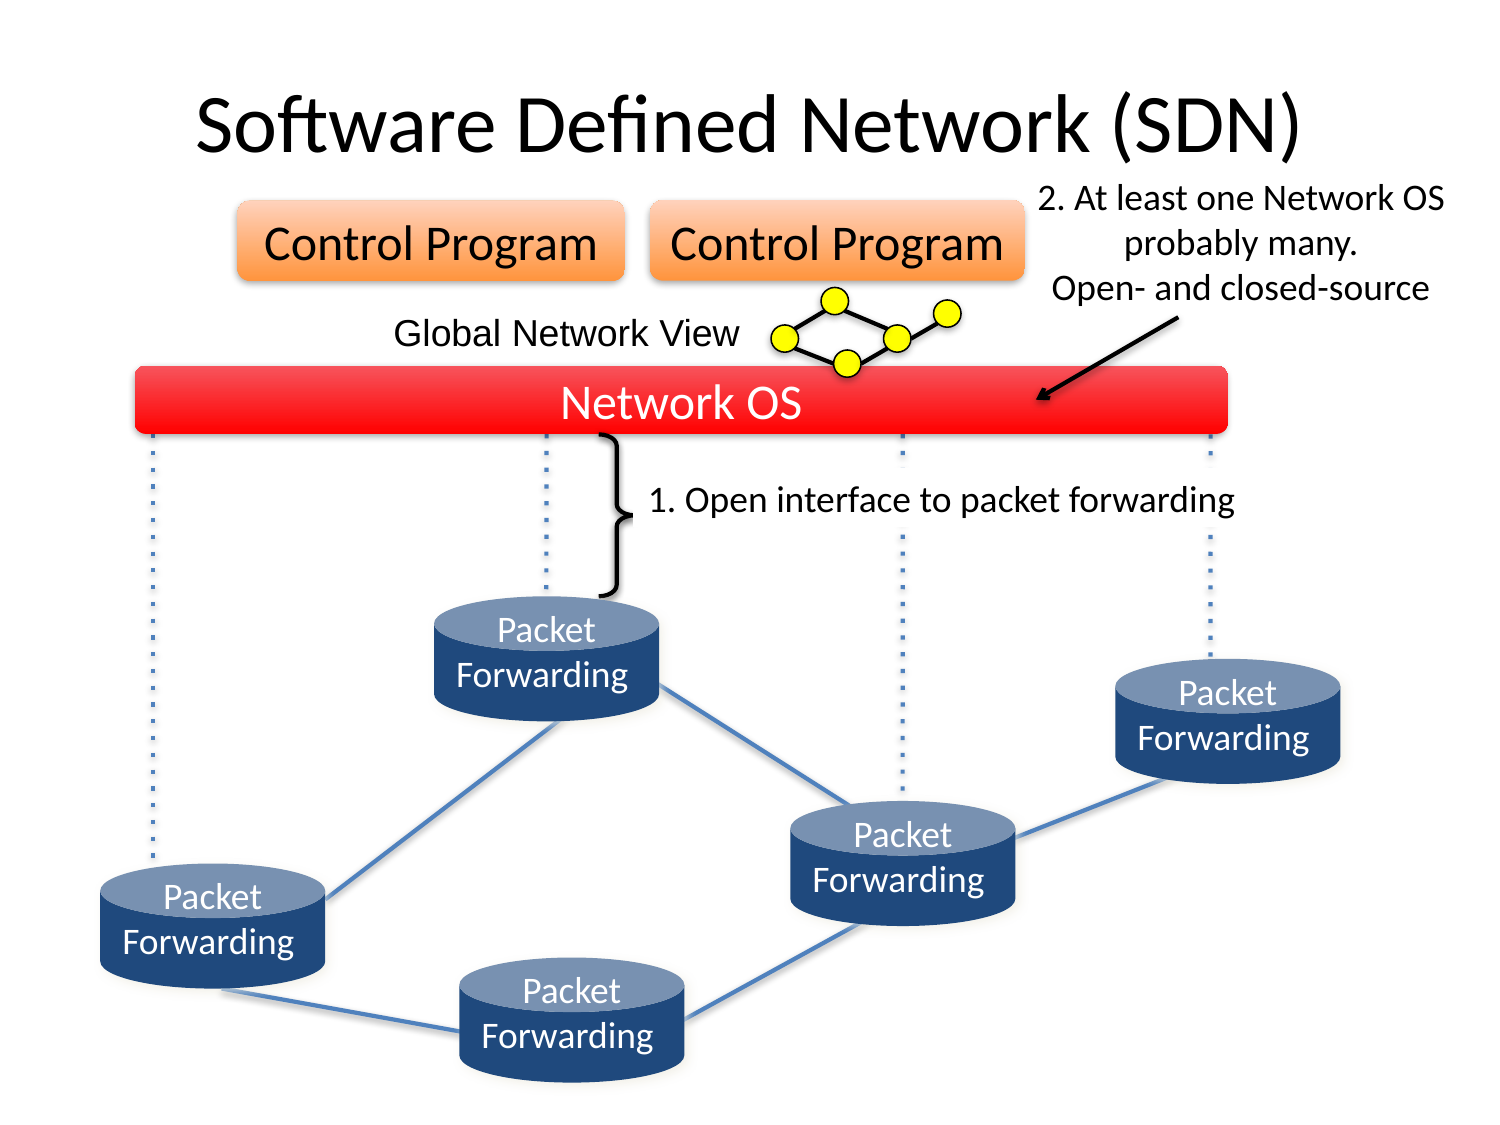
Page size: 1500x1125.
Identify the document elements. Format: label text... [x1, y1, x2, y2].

text_box Control Program [649, 213, 924, 281]
text_box Packet Forwarding [100, 863, 326, 989]
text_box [975, 760, 1211, 854]
text_box Open vSwitch [790, 800, 970, 855]
text_box Commercial Switches [100, 863, 319, 918]
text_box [324, 689, 599, 900]
text_box Control Program [237, 213, 625, 282]
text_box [770, 287, 962, 378]
text_box Packet Forwarding [459, 1005, 685, 1083]
text_box Global Network View [378, 301, 755, 362]
text_box HP, NEC, Pronto, Juniper.. and many more [1115, 658, 1341, 713]
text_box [598, 434, 1341, 597]
title Software Defined Network (SDN) [74, 24, 1426, 213]
text_box OpenFlow Switches [459, 957, 645, 1012]
text_box Packet Forwarding [1115, 658, 1341, 784]
text_box Network OS [134, 365, 1228, 434]
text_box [633, 668, 851, 807]
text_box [221, 988, 497, 1039]
text_box Packet Forwarding [434, 596, 660, 718]
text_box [929, 165, 1500, 400]
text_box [650, 899, 903, 1039]
text_box Packet Forwarding [790, 816, 1016, 927]
text_box … [434, 596, 658, 650]
